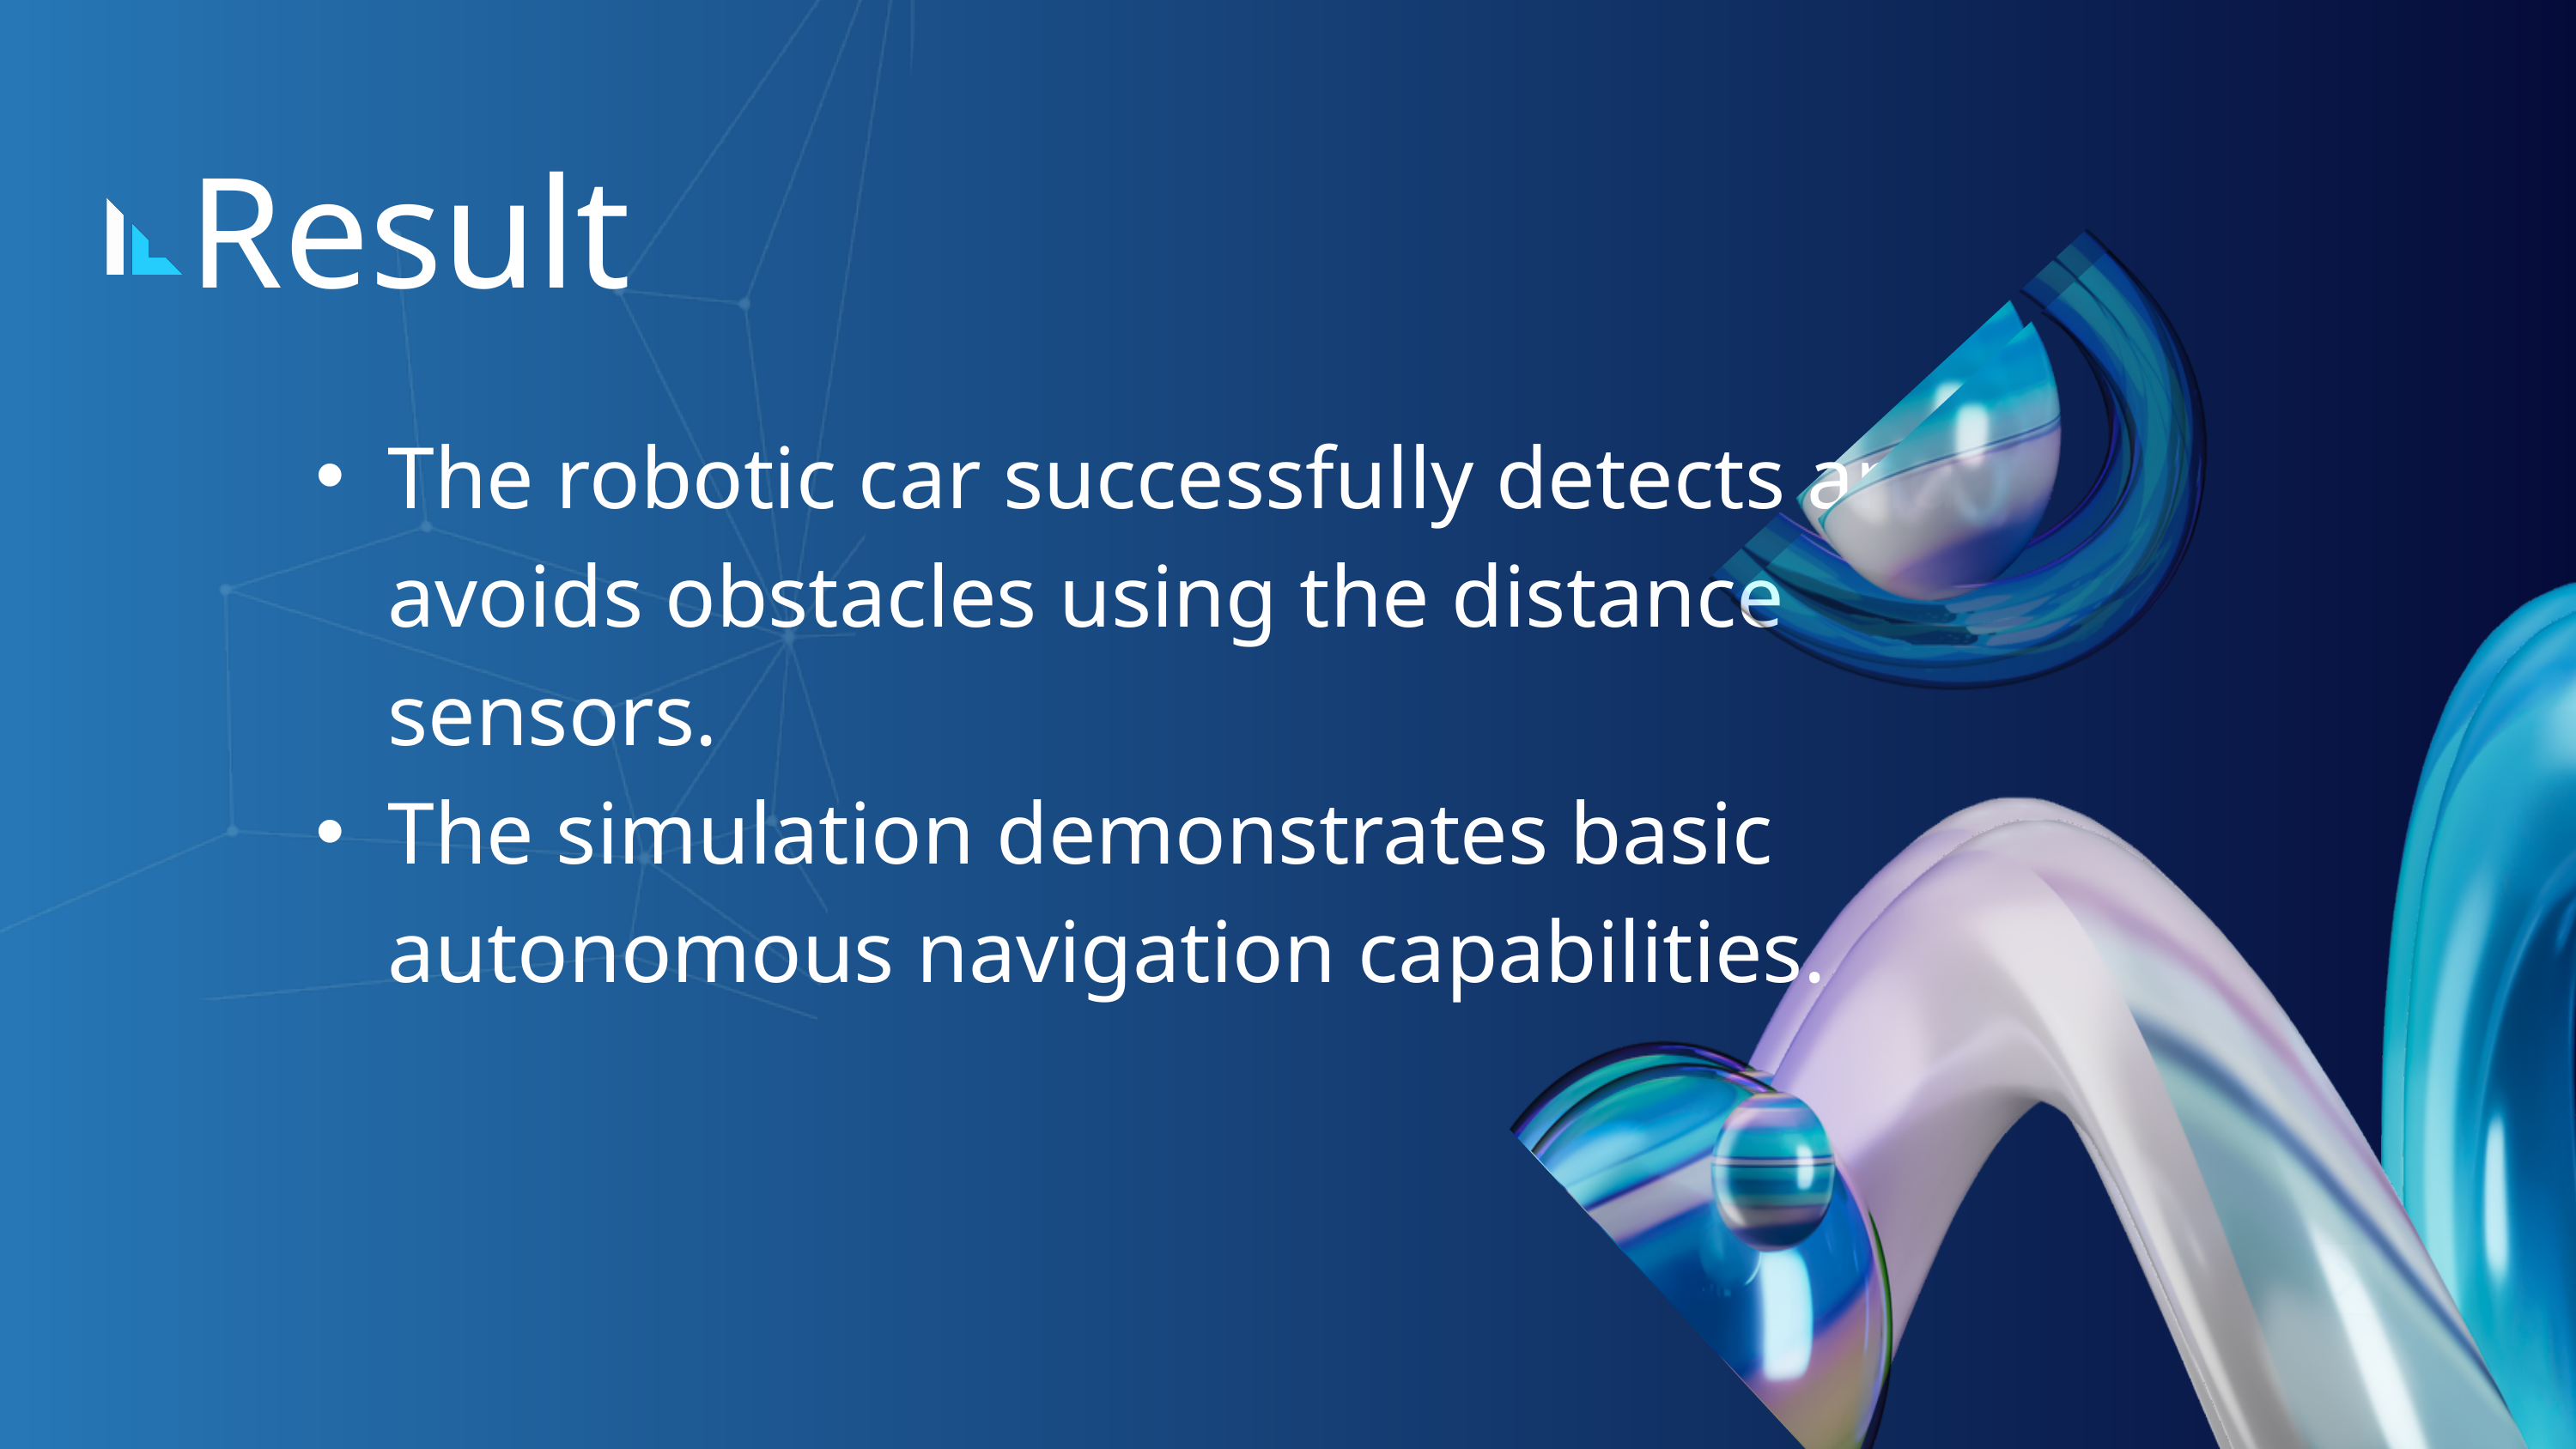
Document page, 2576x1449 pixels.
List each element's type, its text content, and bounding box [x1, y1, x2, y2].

text_box [0, 0, 919, 1004]
text_box [1348, 0, 2576, 1449]
text_box [106, 197, 184, 275]
text_box [1895, 0, 2378, 406]
text_box The robotic car successfully detects and avoids obstacles using the distance sensors. The simulation demonstrates basic autonomous navigation capabilities. [243, 406, 1939, 1119]
text_box Result [188, 168, 1349, 319]
